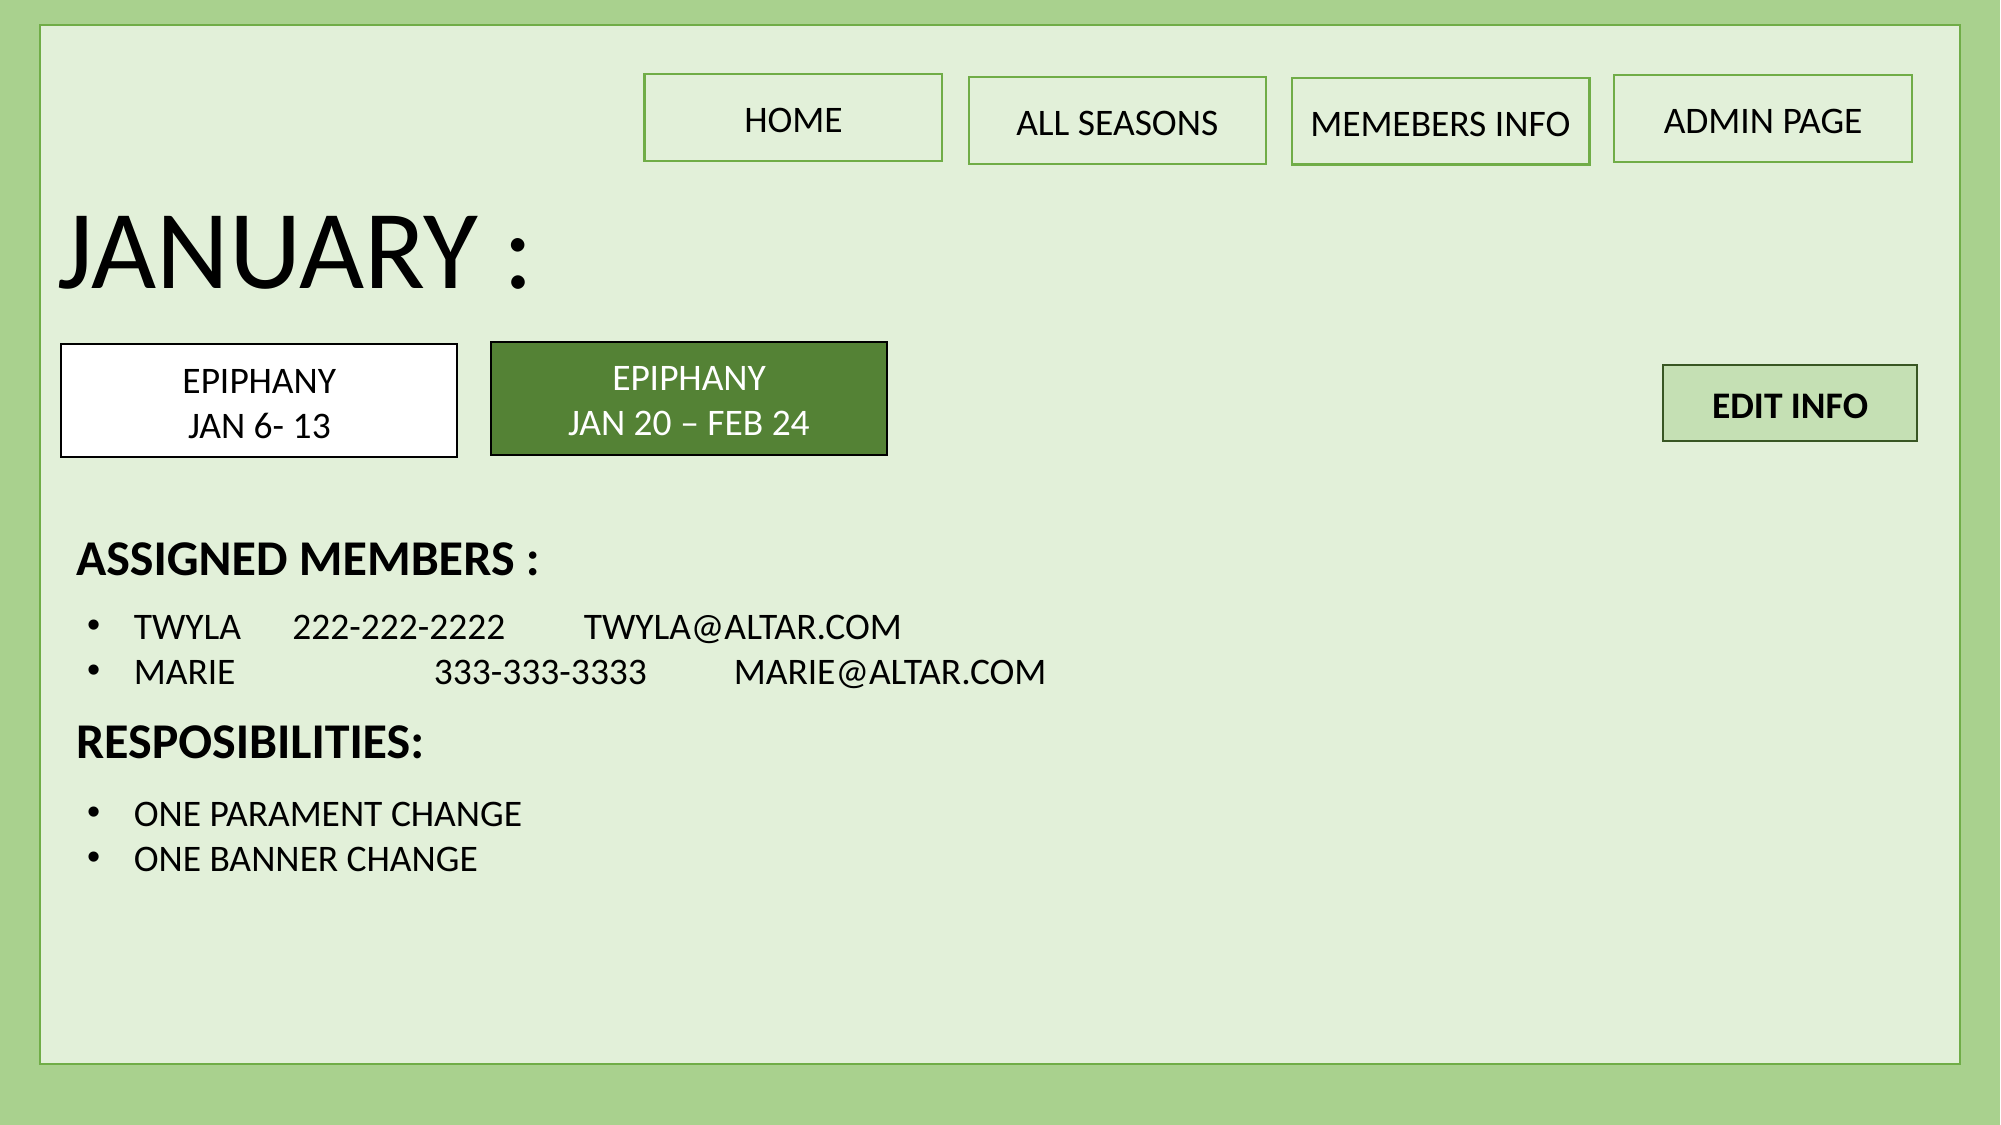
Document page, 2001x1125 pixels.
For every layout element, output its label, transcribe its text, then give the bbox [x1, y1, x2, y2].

text_box TWYLA 222-222-2222 TWYLA@ALTAR.COM MARIE 333-333-3333 MARIE@ALTAR.COM [72, 594, 1491, 700]
text_box HOME [643, 73, 943, 162]
text_box MEMEBERS INFO [1291, 77, 1591, 166]
text_box ONE PARAMENT CHANGE ONE BANNER CHANGE [72, 781, 1148, 887]
text_box RESPOSIBILITIES: [61, 701, 876, 777]
text_box EPIPHANY JAN 20 – FEB 24 [490, 341, 888, 456]
text_box JANUARY : [42, 168, 550, 319]
text_box ADMIN PAGE [1613, 74, 1913, 163]
text_box EPIPHANY JAN 6- 13 [60, 343, 458, 458]
text_box ALL SEASONS [968, 76, 1267, 165]
text_box [39, 24, 1961, 1065]
text_box EDIT INFO [1662, 364, 1918, 442]
text_box ASSIGNED MEMBERS : [61, 517, 876, 593]
